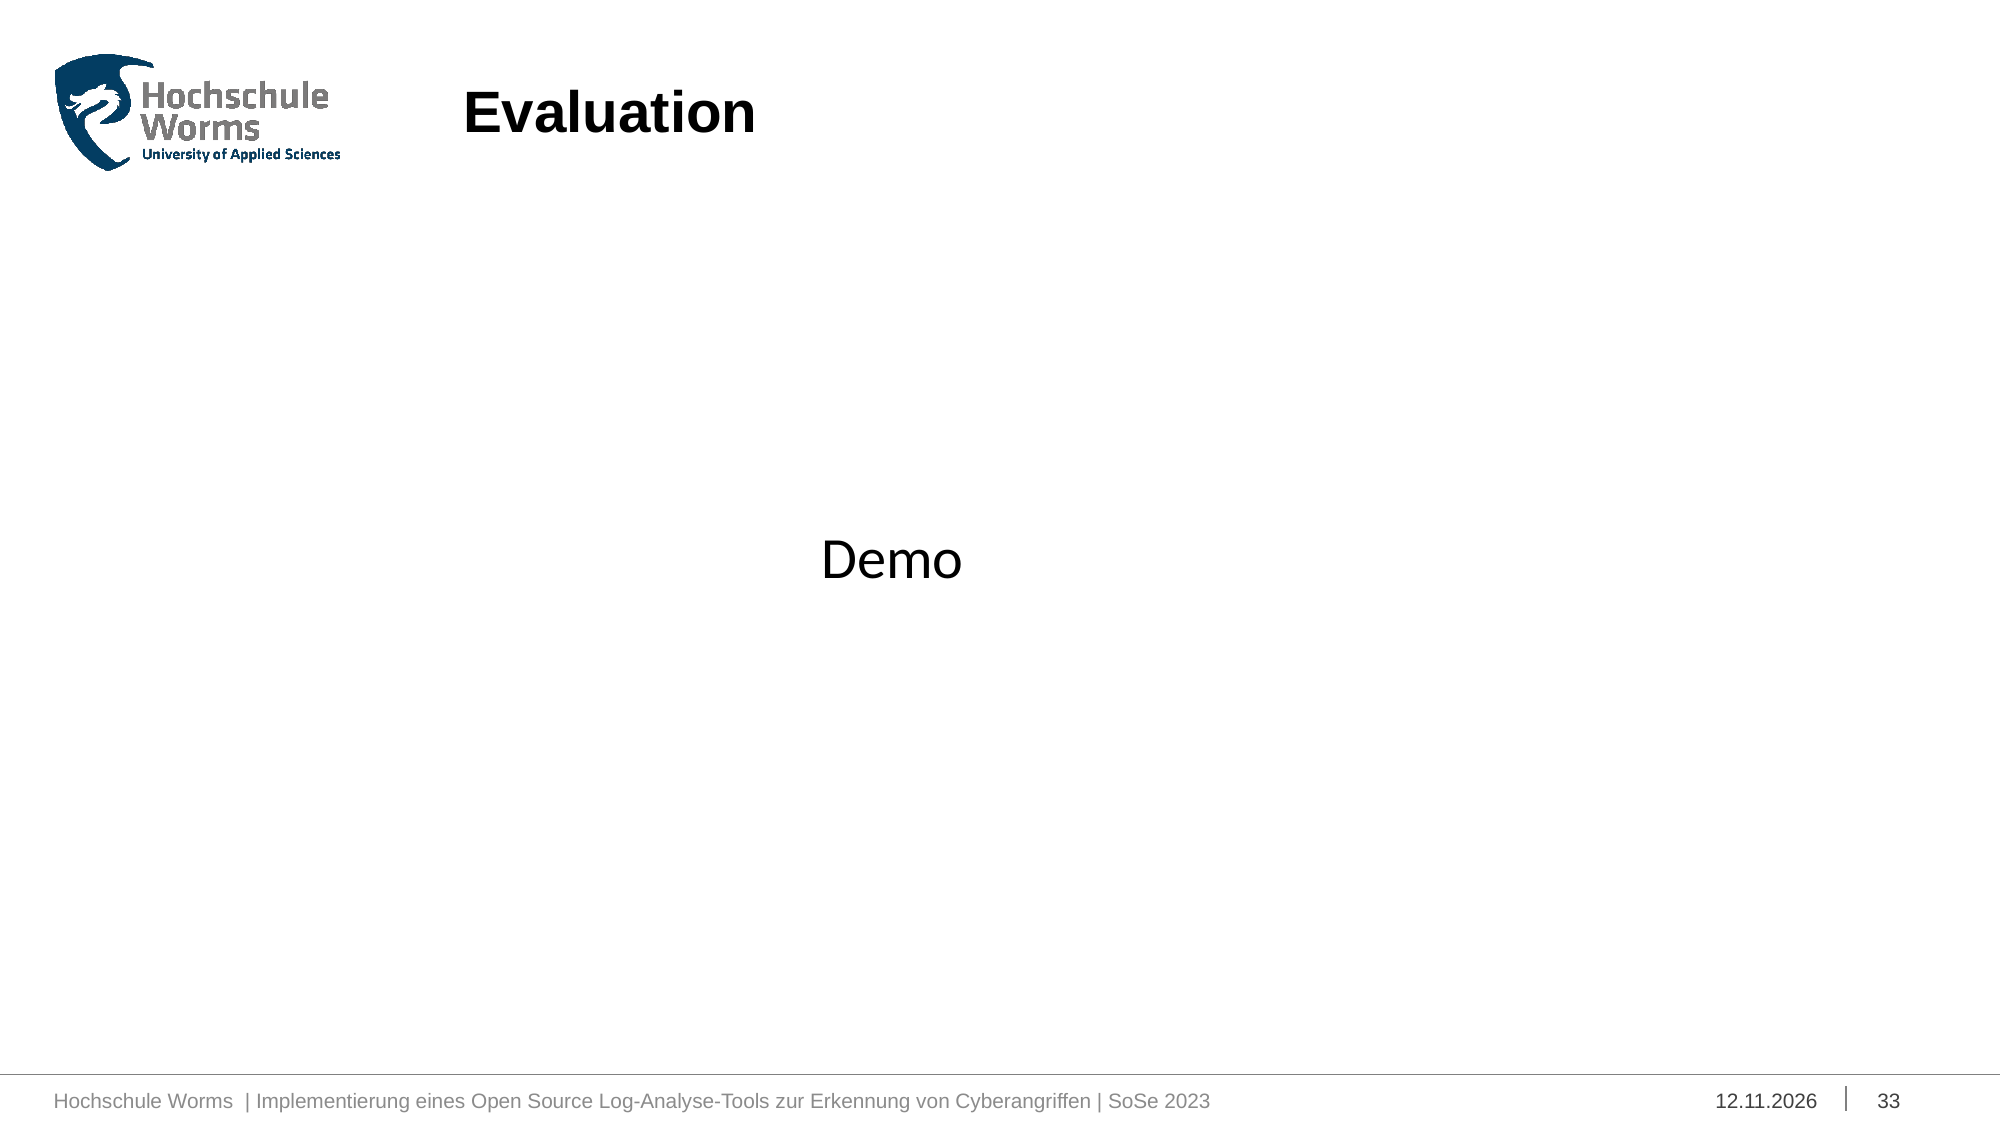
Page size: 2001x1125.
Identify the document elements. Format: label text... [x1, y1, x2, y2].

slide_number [1693, 1074, 1833, 1125]
slide_number 33 [1862, 1074, 1943, 1125]
picture [55, 54, 340, 171]
title Evaluation [448, 55, 1863, 172]
footer Hochschule Worms | Implementierung eines Open Source Log-Analyse-Tools zur Erkennung von Cyberangriffen | SoSe 2023 [38, 1074, 1266, 1125]
text_box Demo [806, 520, 1000, 605]
